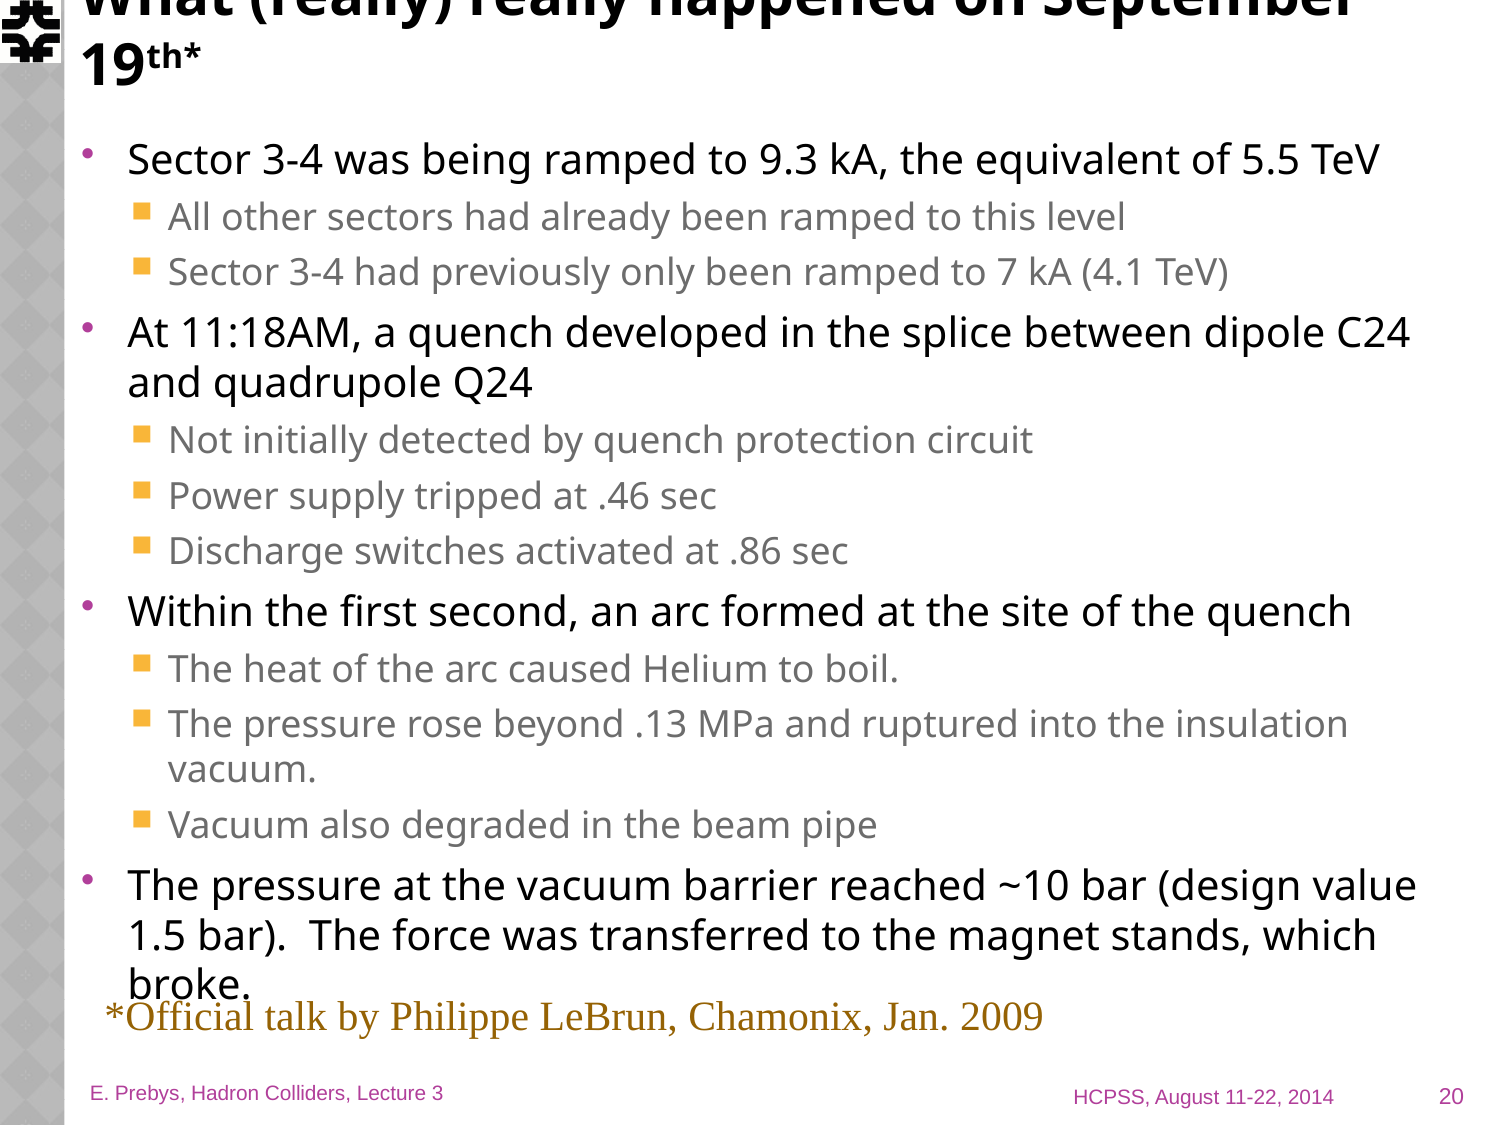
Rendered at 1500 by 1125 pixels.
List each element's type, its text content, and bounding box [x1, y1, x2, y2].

text_box *Official talk by Philippe LeBrun, Chamonix, Jan. 2009 [89, 981, 1090, 1046]
footer E. Prebys, Hadron Colliders, Lecture 3 [75, 1075, 709, 1105]
list Sector 3-4 was being ramped to 9.3 kA, the equivalent of 5.5 TeV All other sectors had already been ramped to this level Sector 3-4 had previously only been ramped to 7 kA (4.1 TeV) At 11:18AM, a quench developed in the splice between dipole C24 and quadrupole Q24 Not initially detected by quench protection circuit Power supply tripped at .46 sec Discharge switches activated at .86 sec Within the first second, an arc formed at the site of the quench The heat of the arc caused Helium to boil. The pressure rose beyond .13 MPa and ruptured into the insulation vacuum. Vacuum also degraded in the beam pipe The pressure at the vacuum barrier reached ~10 bar (design value 1.5 bar). The force was transferred to the magnet stands, which broke. [67, 124, 1481, 1015]
slide_number 20 [1367, 1071, 1465, 1110]
text_box E. Todesco 2010 20 T, 80% ss 30% NbTi 55 %NbSn 15 %HTS All Je < 400 A/mm2 [0, 0, 65, 1125]
picture [0, 0, 61, 63]
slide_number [827, 1077, 1355, 1110]
title What (really) really happened on September 19th* [72, 24, 1463, 98]
